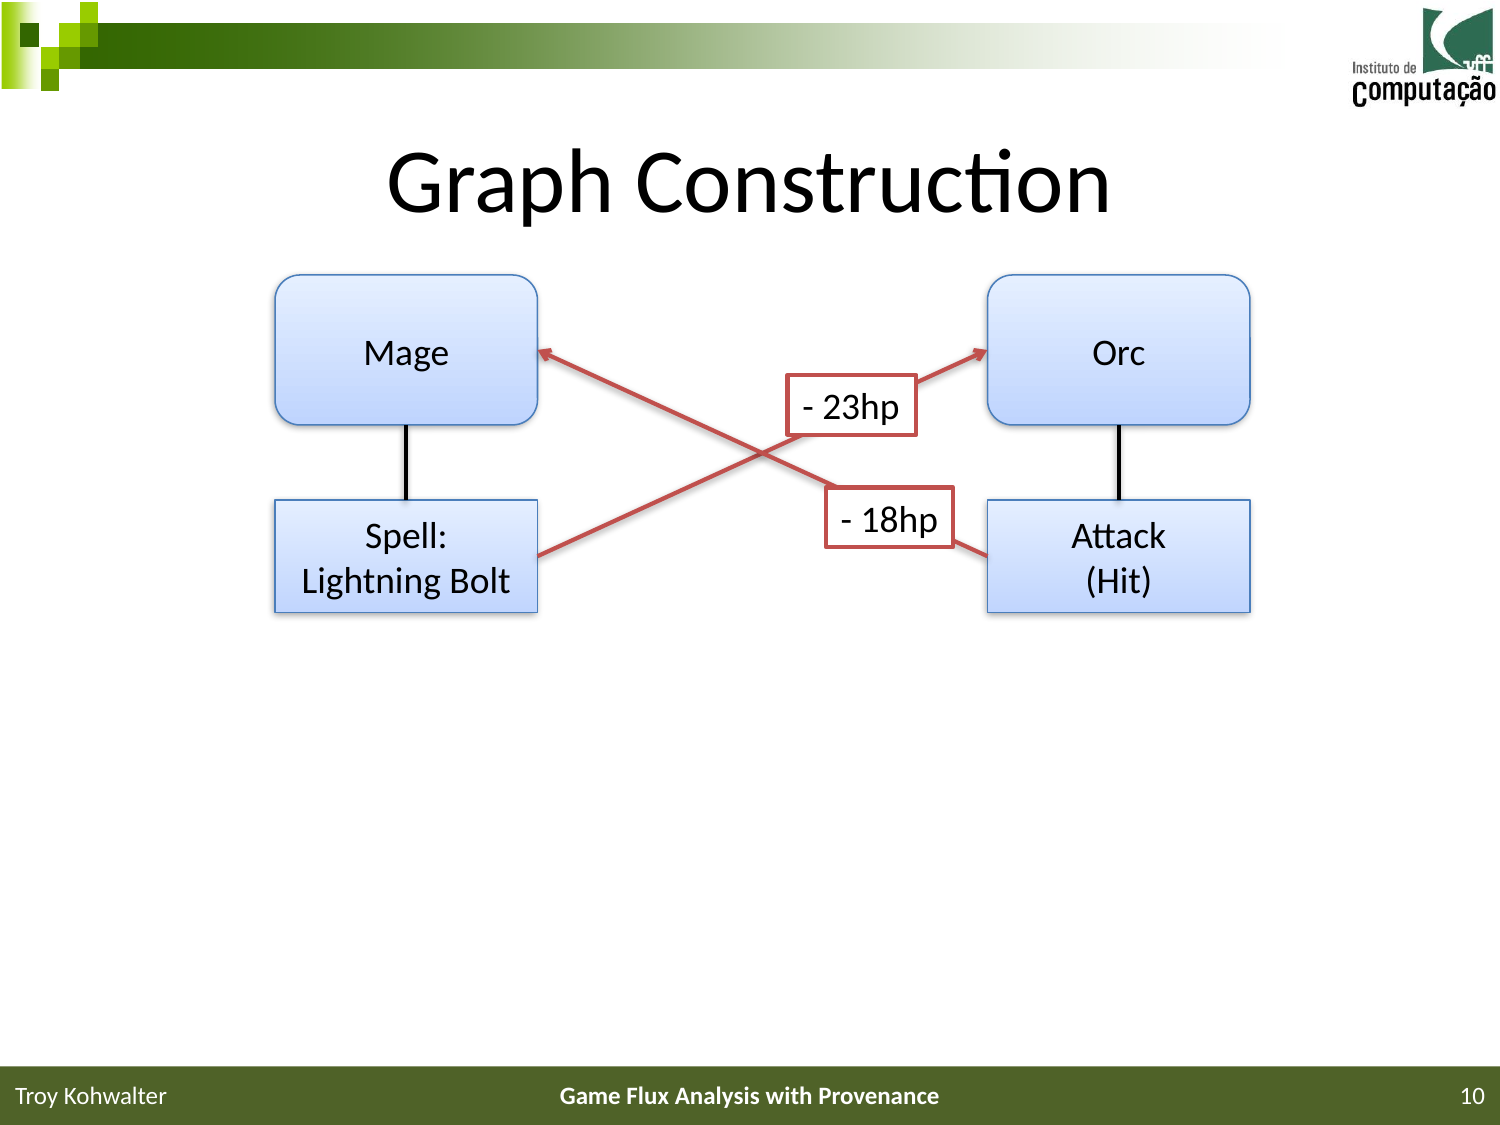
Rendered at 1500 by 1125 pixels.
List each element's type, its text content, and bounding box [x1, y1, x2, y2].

text_box Spell: Lightning Bolt [274, 499, 538, 613]
text_box Mage [274, 274, 539, 426]
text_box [537, 349, 988, 557]
footer Game Flux Analysis with Provenance [512, 1065, 988, 1125]
title Graph Construction [75, 82, 1425, 270]
slide_number 10 [1149, 1065, 1500, 1125]
text_box Attack (Hit) [987, 499, 1251, 613]
slide_number Troy Kohwalter [0, 1065, 350, 1125]
text_box Orc [986, 274, 1251, 426]
